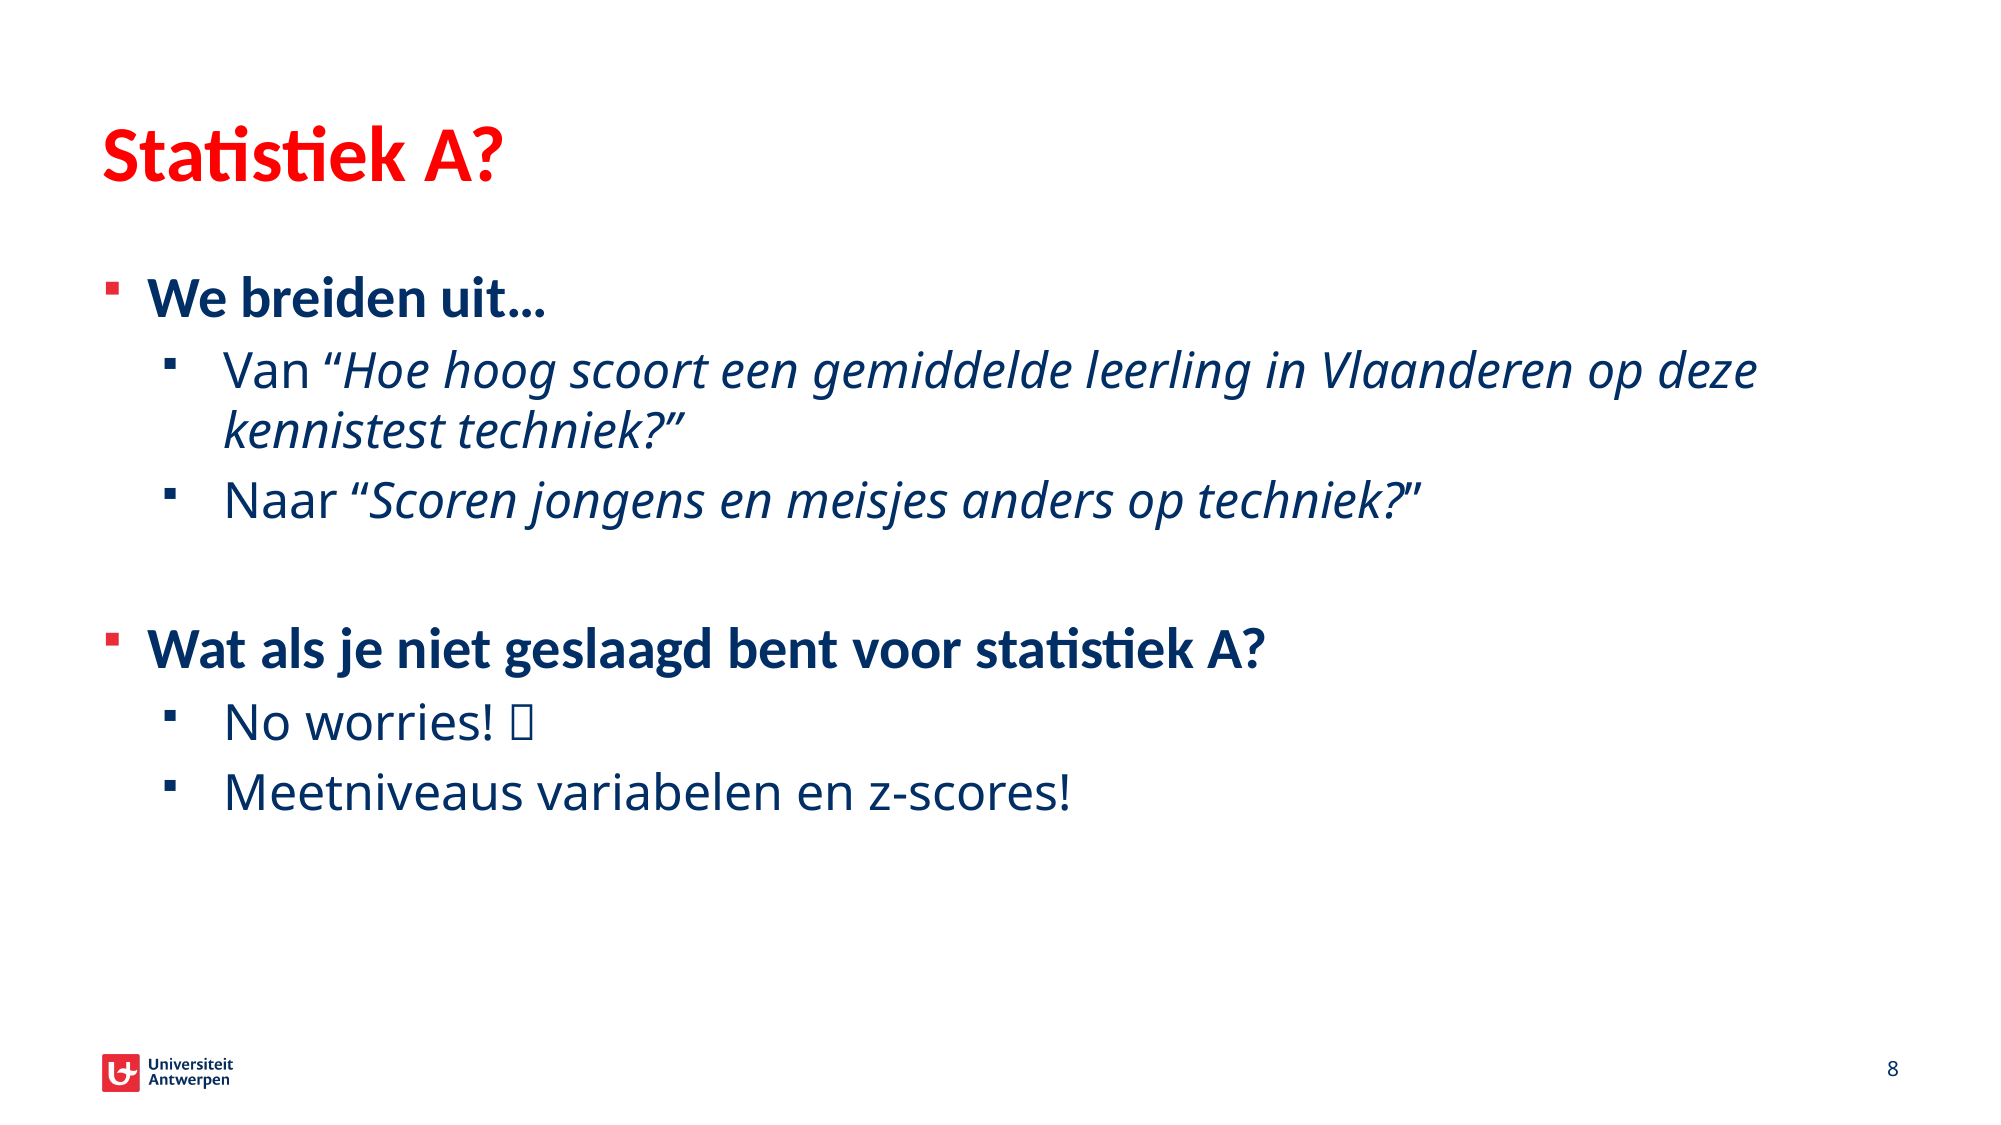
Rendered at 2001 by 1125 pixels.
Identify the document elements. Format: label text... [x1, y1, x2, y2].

picture [102, 1054, 233, 1092]
slide_number 8 [1463, 1039, 1914, 1100]
title Statistiek A? [102, 101, 1898, 232]
list We breiden uit… Van “Hoe hoog scoort een gemiddelde leerling in Vlaanderen op deze kennistest techniek?” Naar “Scoren jongens en meisjes anders op techniek?” Wat als je niet geslaagd bent voor statistiek A? No worries!  Meetniveaus variabelen en z-scores! [102, 258, 1898, 1024]
